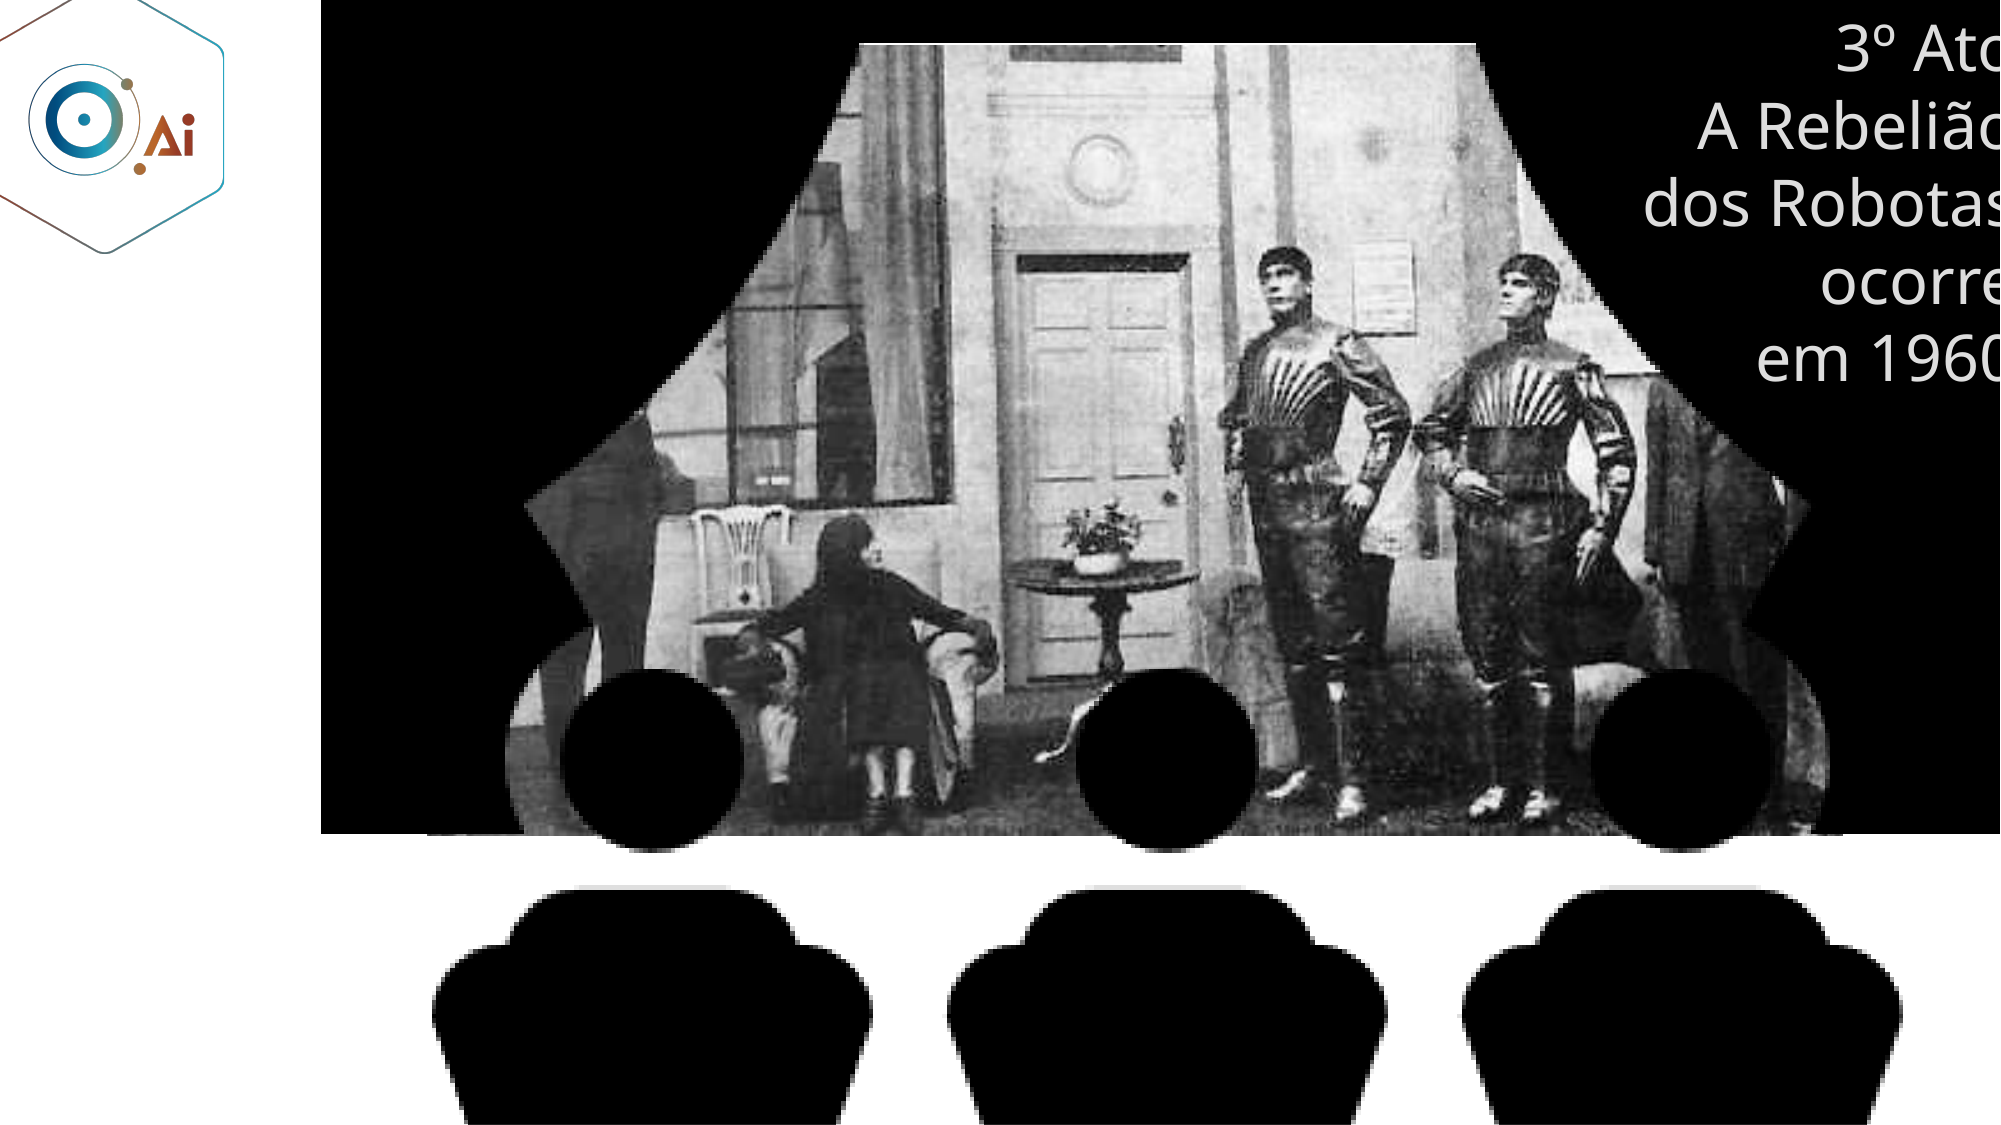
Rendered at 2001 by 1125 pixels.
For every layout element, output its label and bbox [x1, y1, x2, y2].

picture [285, 0, 2000, 1125]
picture [0, 0, 225, 254]
